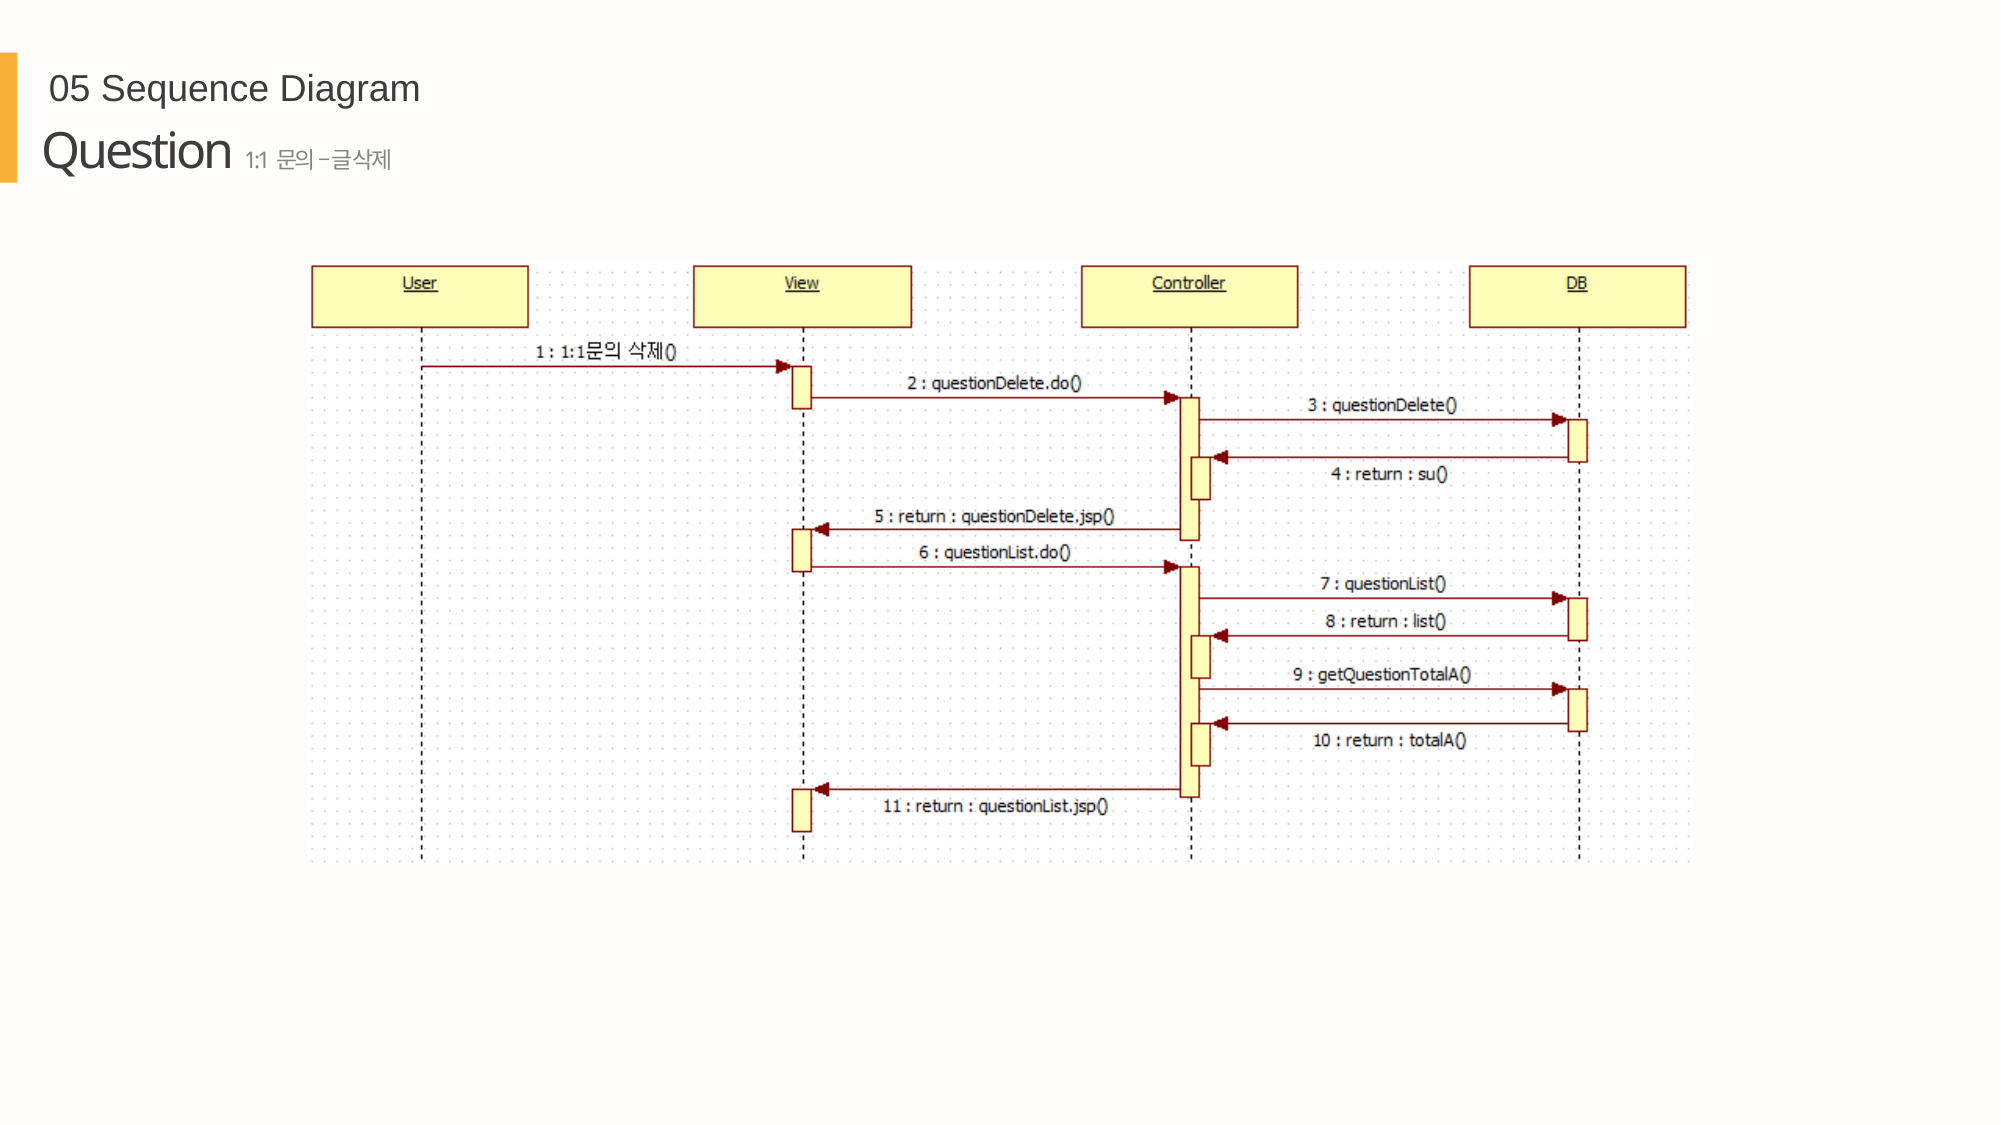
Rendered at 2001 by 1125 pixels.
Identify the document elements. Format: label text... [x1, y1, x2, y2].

text_box 05 Sequence Diagram [34, 56, 436, 117]
text_box [0, 52, 18, 184]
picture [307, 261, 1693, 864]
text_box Question 1:1문의 – 글 삭제 [26, 110, 407, 186]
